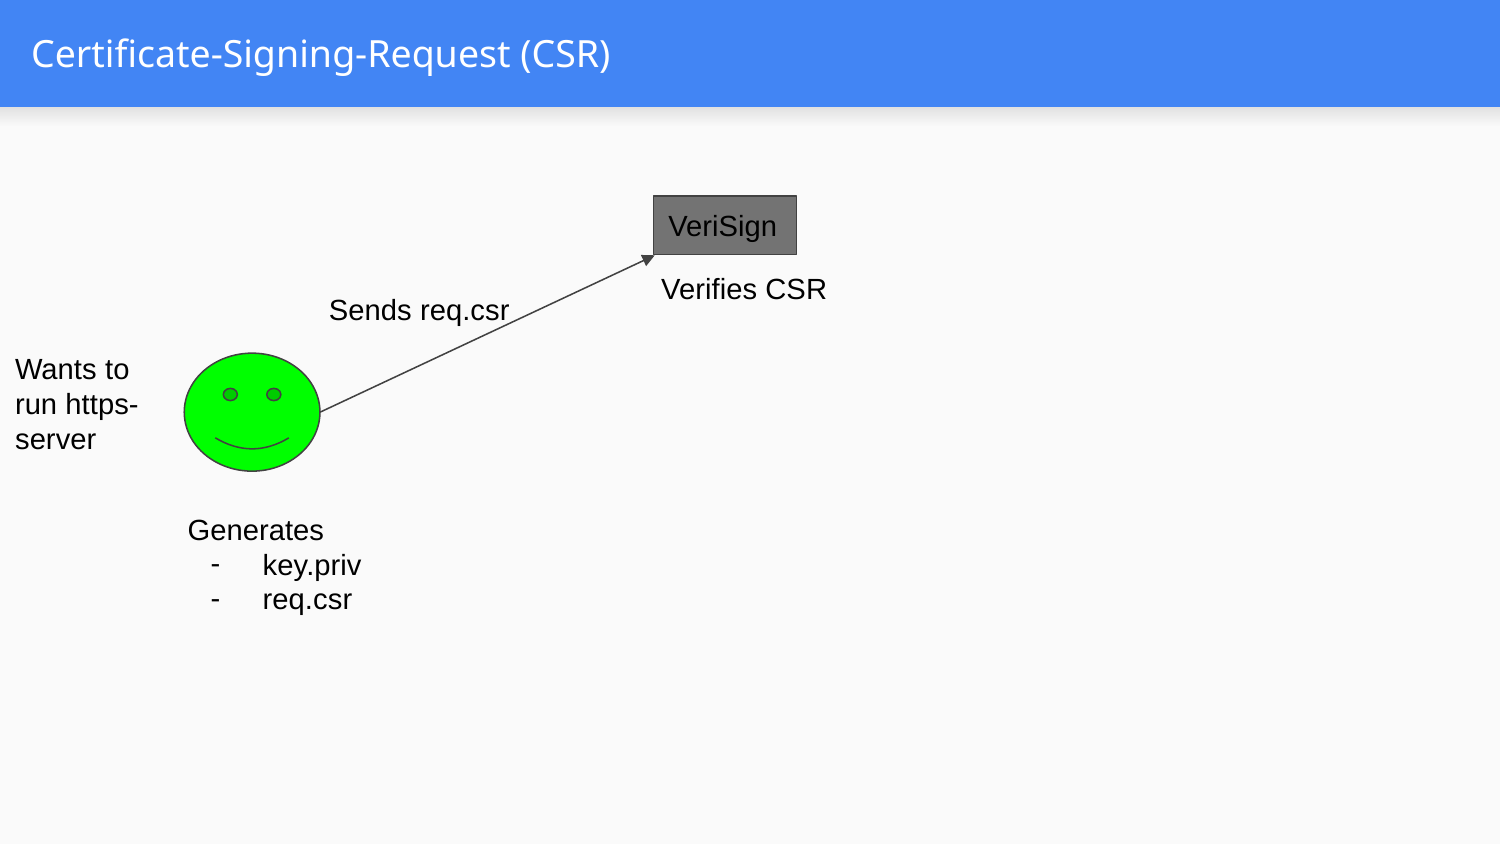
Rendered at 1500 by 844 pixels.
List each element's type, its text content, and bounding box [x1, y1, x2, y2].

text_box Verifies CSR [656, 255, 881, 301]
title Certificate-Signing-Request (CSR) [16, 2, 1464, 102]
text_box [185, 353, 320, 472]
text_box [319, 254, 655, 413]
text_box VeriSign [653, 195, 797, 255]
text_box Generates key.priv req.csr [172, 495, 419, 663]
text_box Wants to run https-server [0, 335, 185, 472]
